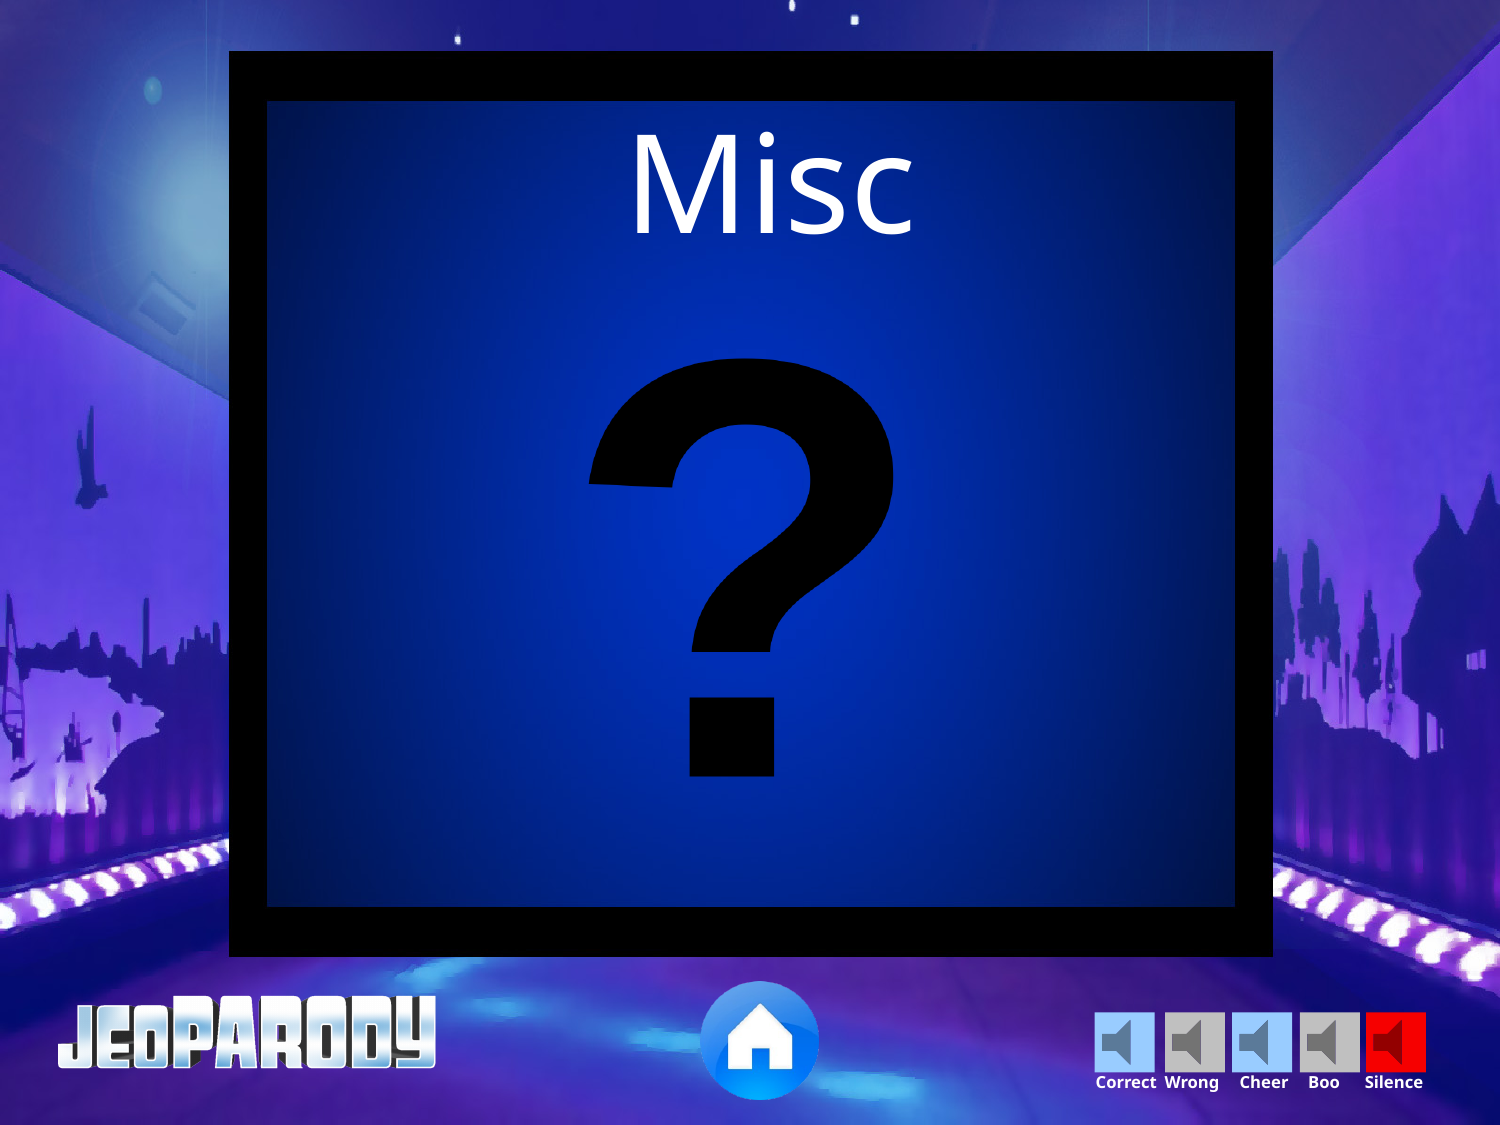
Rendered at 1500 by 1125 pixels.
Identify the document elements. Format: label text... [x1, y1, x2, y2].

text_box Misc [150, 88, 1392, 269]
picture [0, 0, 1500, 1125]
